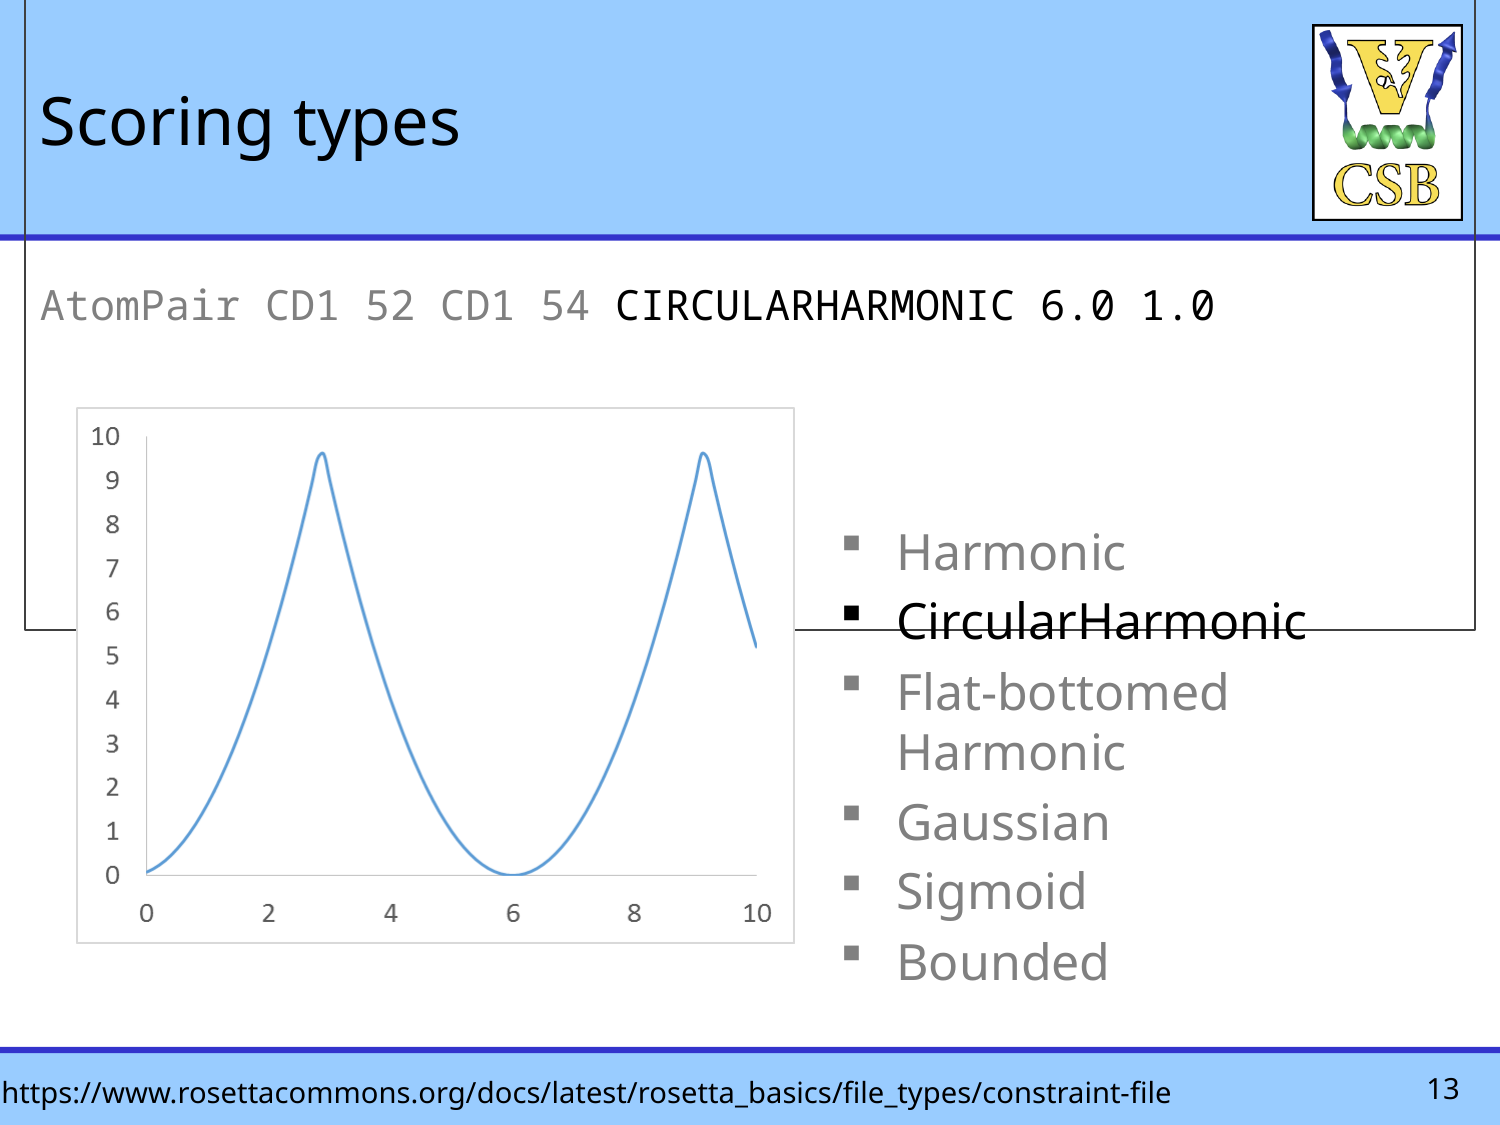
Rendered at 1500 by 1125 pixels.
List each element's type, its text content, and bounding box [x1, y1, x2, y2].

slide_number 13 [1149, 1062, 1476, 1101]
text_box https://www.rosettacommons.org/docs/latest/rosetta_basics/file_types/constraint-file [0, 1067, 1188, 1117]
picture [75, 407, 795, 944]
list Harmonic CircularHarmonic Flat-bottomed Harmonic Gaussian Sigmoid Bounded [824, 512, 1466, 964]
list AtomPair CD1 52 CD1 54 CIRCULARHARMONIC 6.0 1.0 [24, 0, 1476, 631]
